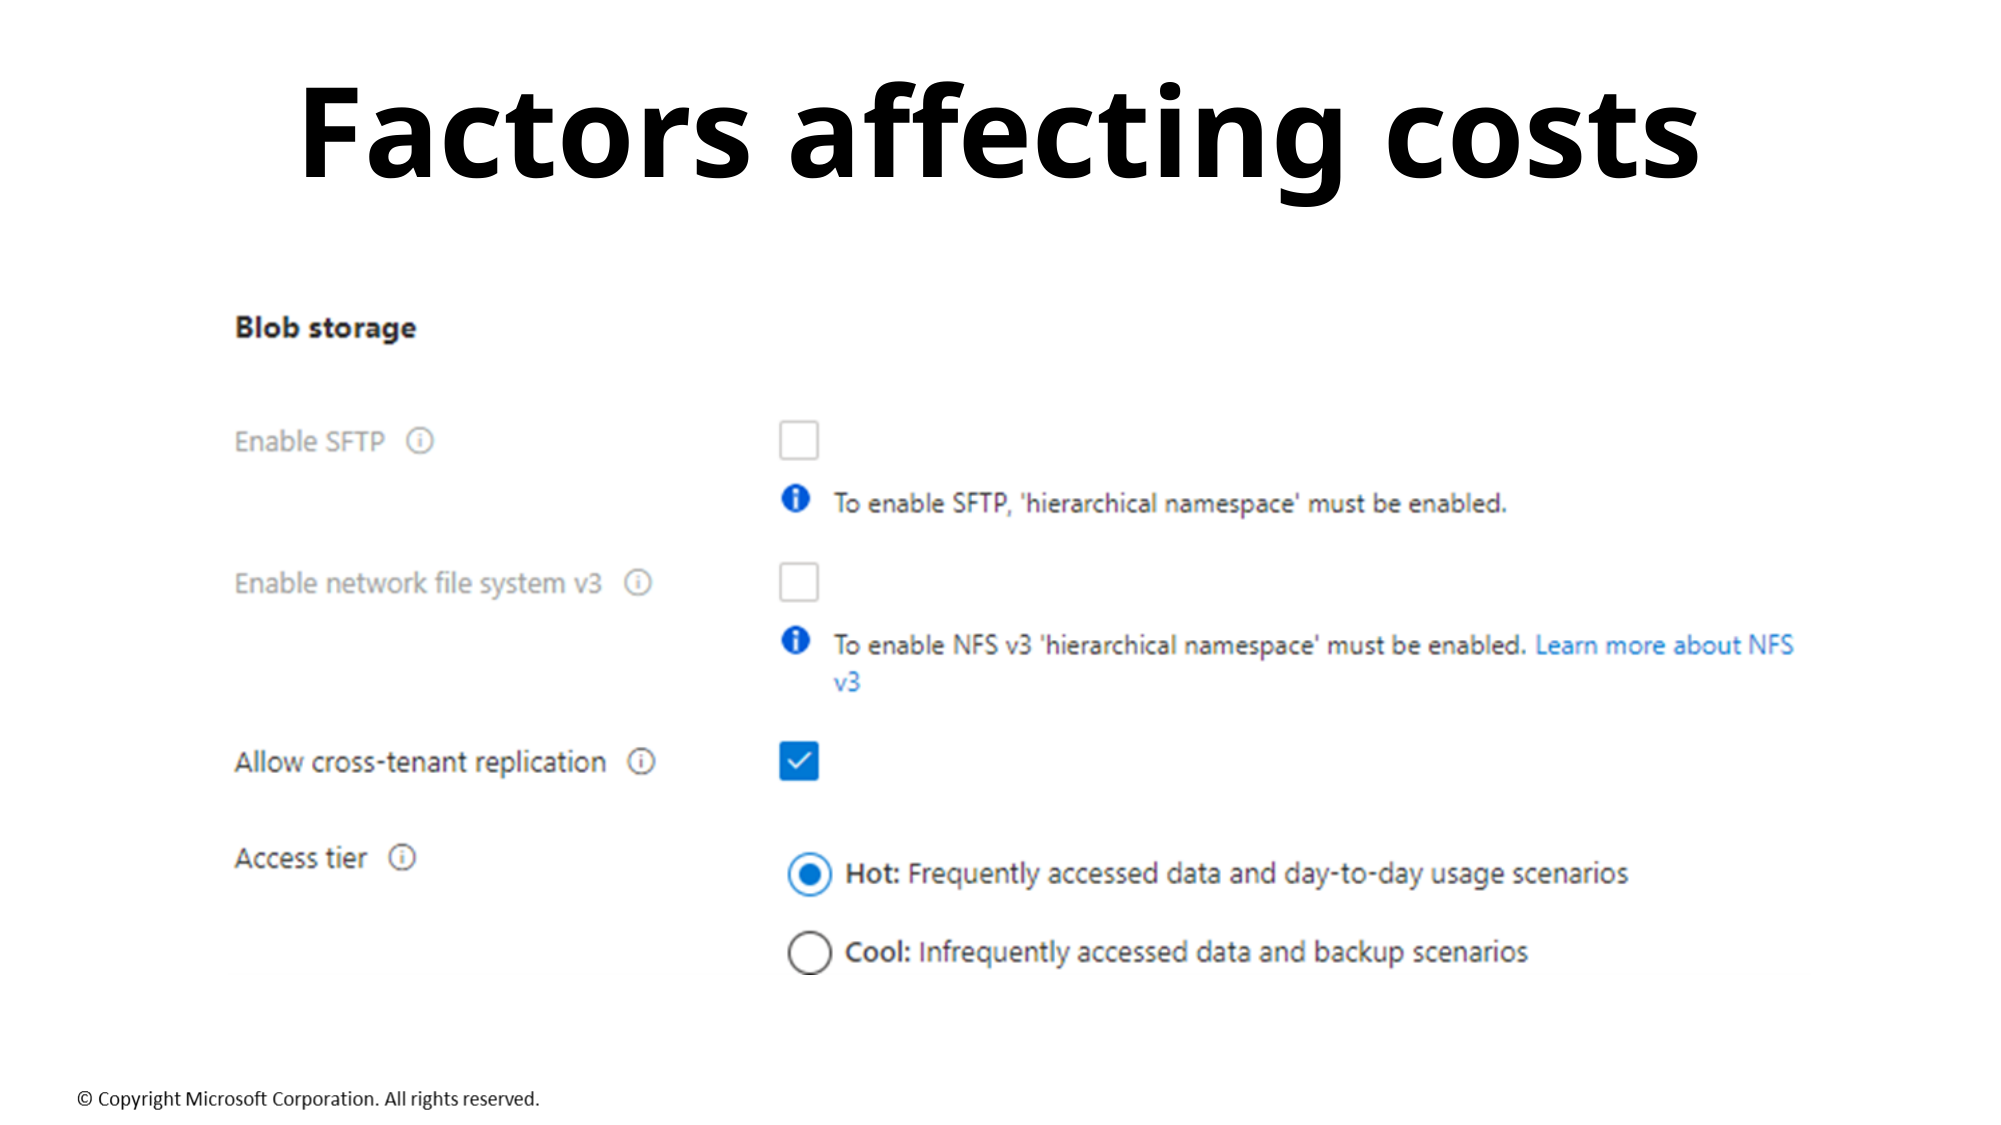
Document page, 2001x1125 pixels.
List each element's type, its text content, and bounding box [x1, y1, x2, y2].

title Factors affecting costs [249, 26, 1750, 213]
picture [228, 279, 1811, 975]
picture [63, 1079, 758, 1125]
